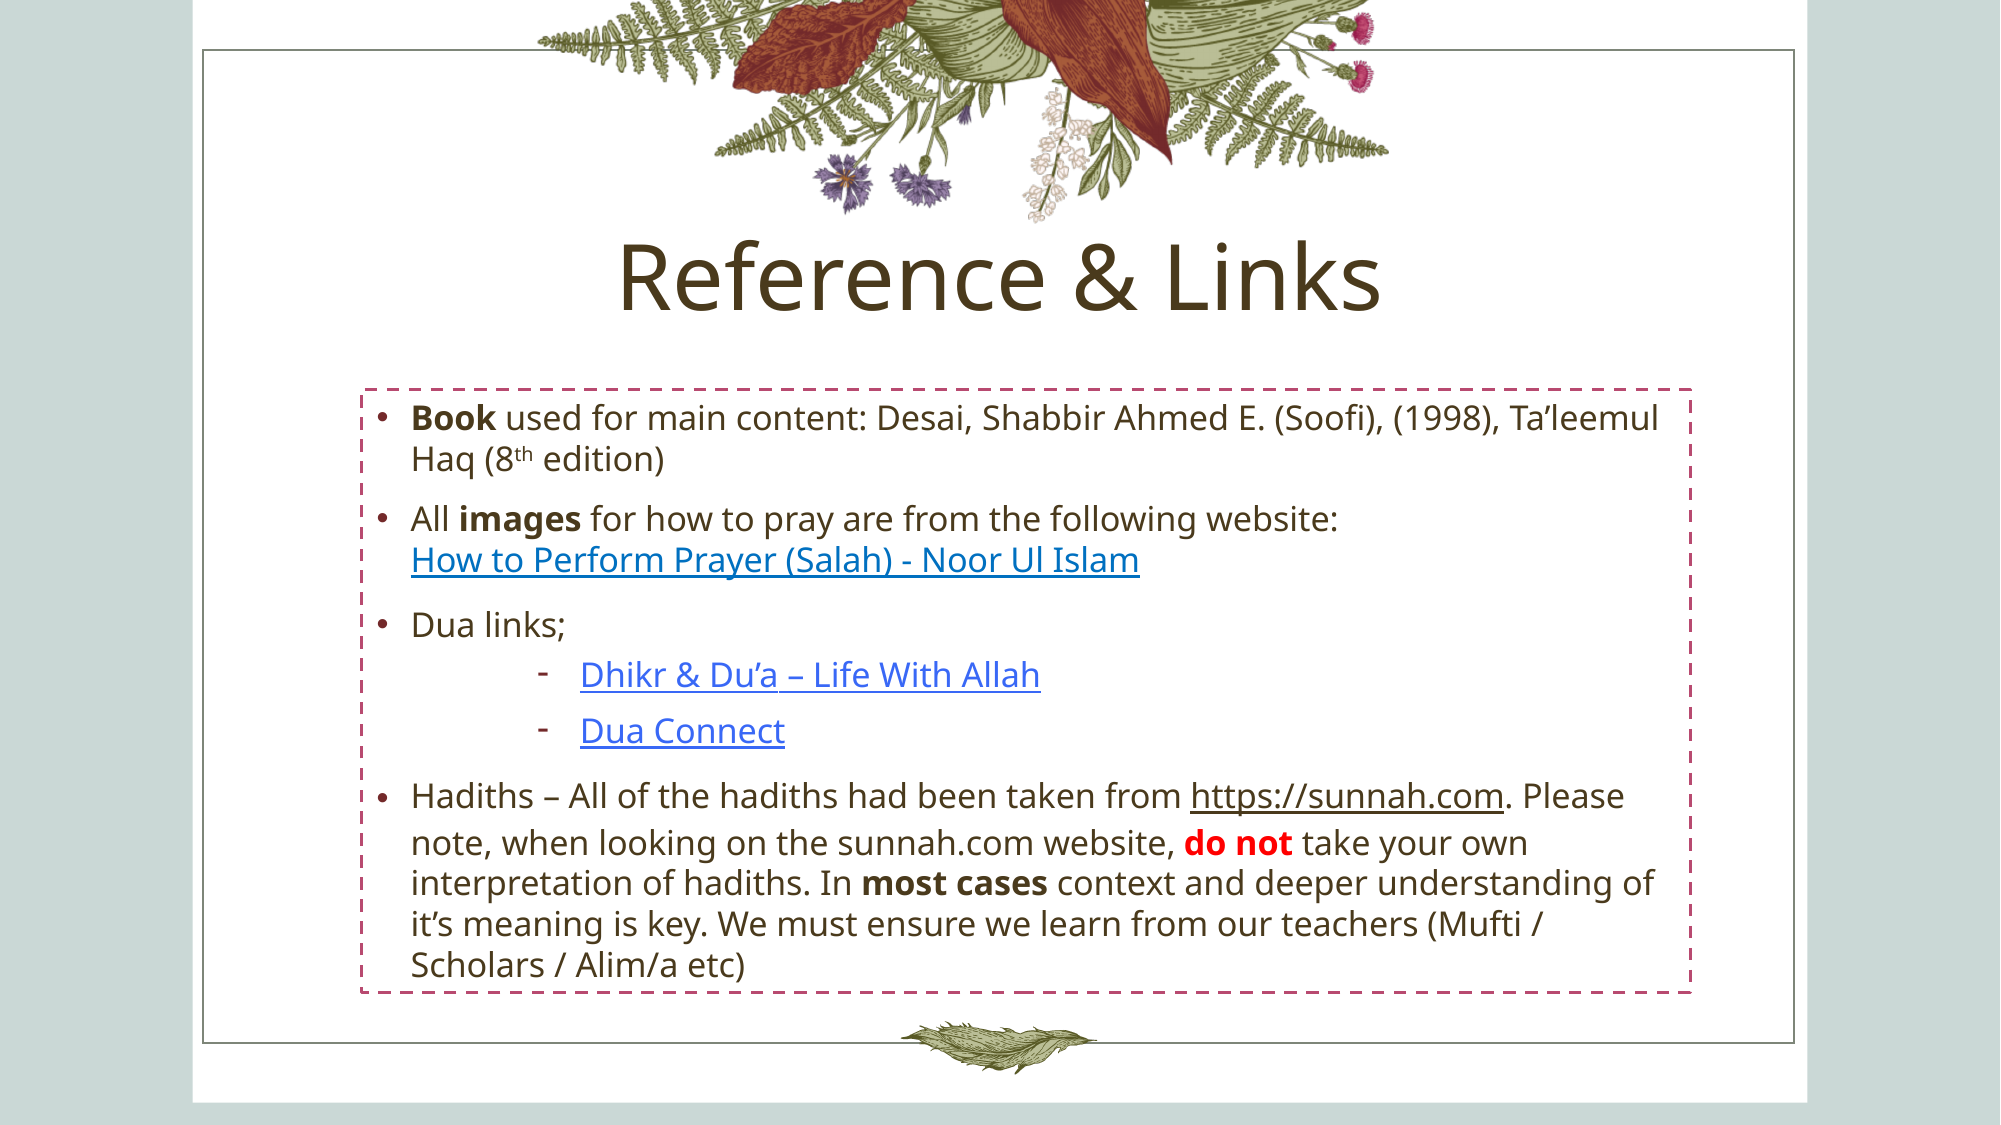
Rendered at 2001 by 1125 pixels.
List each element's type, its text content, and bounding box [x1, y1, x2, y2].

title Reference & Links [286, 171, 1714, 390]
picture [535, 0, 1416, 171]
picture [899, 1016, 1098, 1075]
text_box Book used for main content: Desai, Shabbir Ahmed E. (Soofi), (1998), Ta’leemul Haq (8th edition) All images for how to pray are from the following website: How to Perform Prayer (Salah) - Noor Ul Islam Dua links; Dhikr & Du’a – Life With Allah Dua Connect Hadiths – All of the hadiths had been taken from https://sunnah.com. Please note, when looking on the sunnah.com website, do not take your own interpretation of hadiths. In most cases context and deeper understanding of it’s meaning is key. We must ensure we learn from our teachers (Mufti / Scholars / Alim/a etc) [361, 389, 1691, 993]
